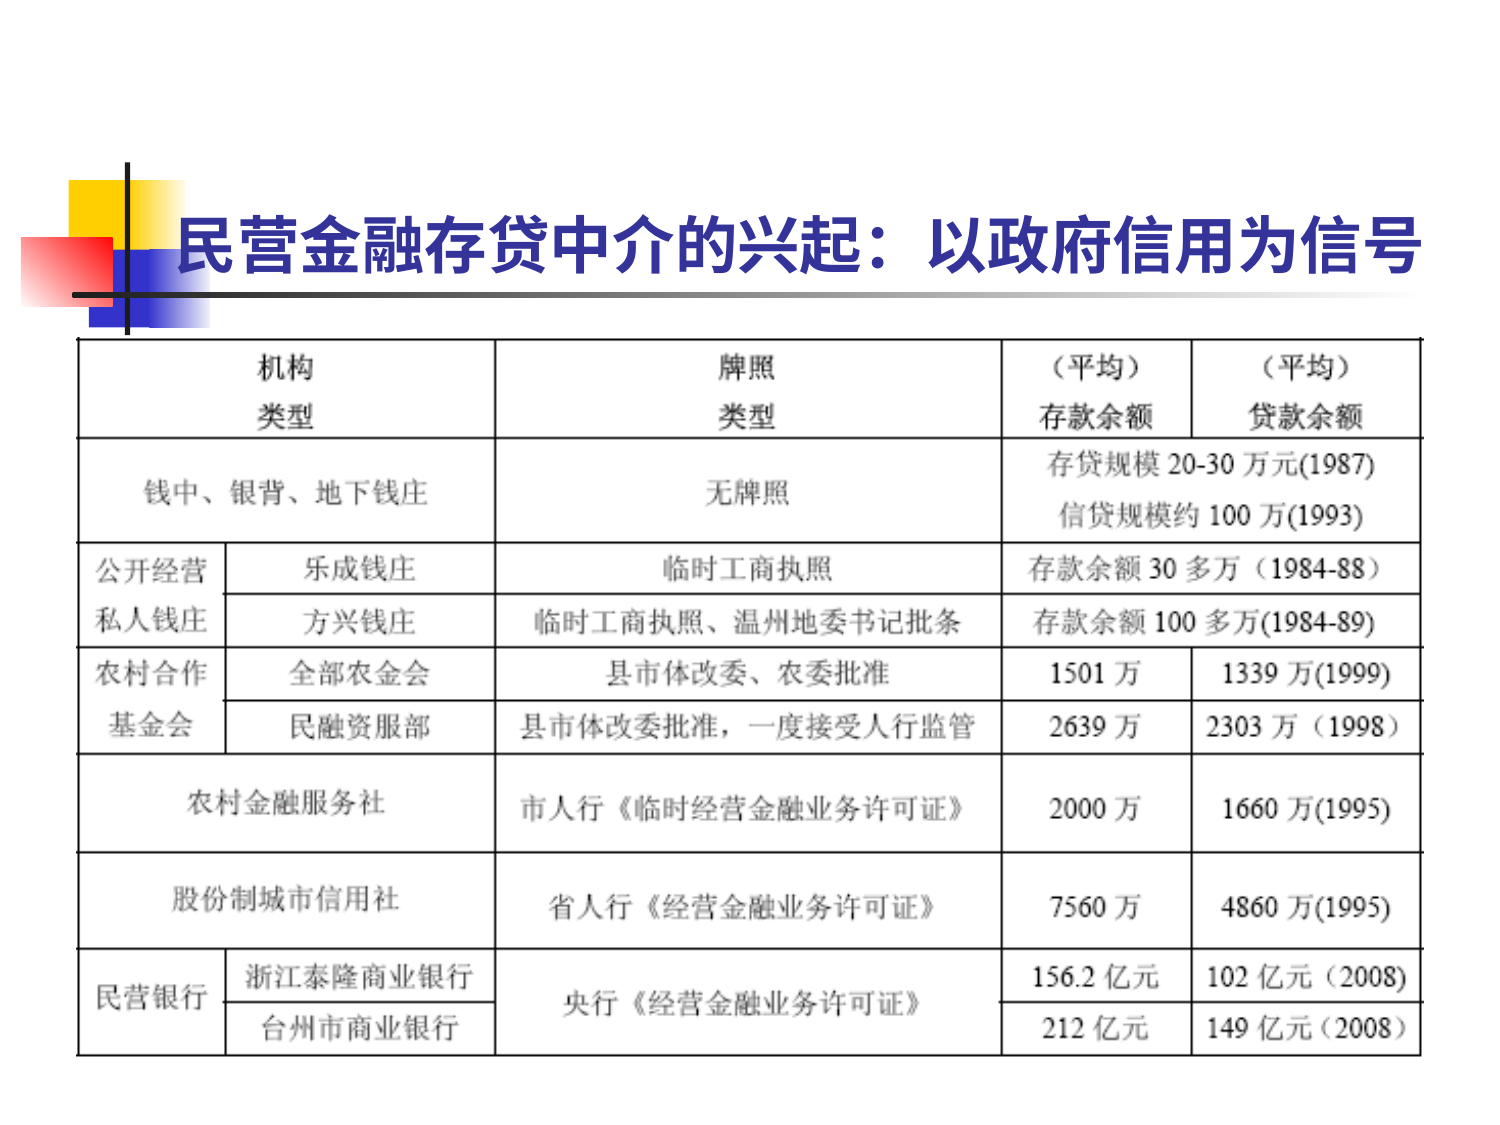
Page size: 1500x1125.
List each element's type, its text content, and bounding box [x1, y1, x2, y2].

title 民营金融存贷中介的兴起：以政府信用为信号 [100, 101, 1500, 289]
picture [76, 337, 1424, 1059]
